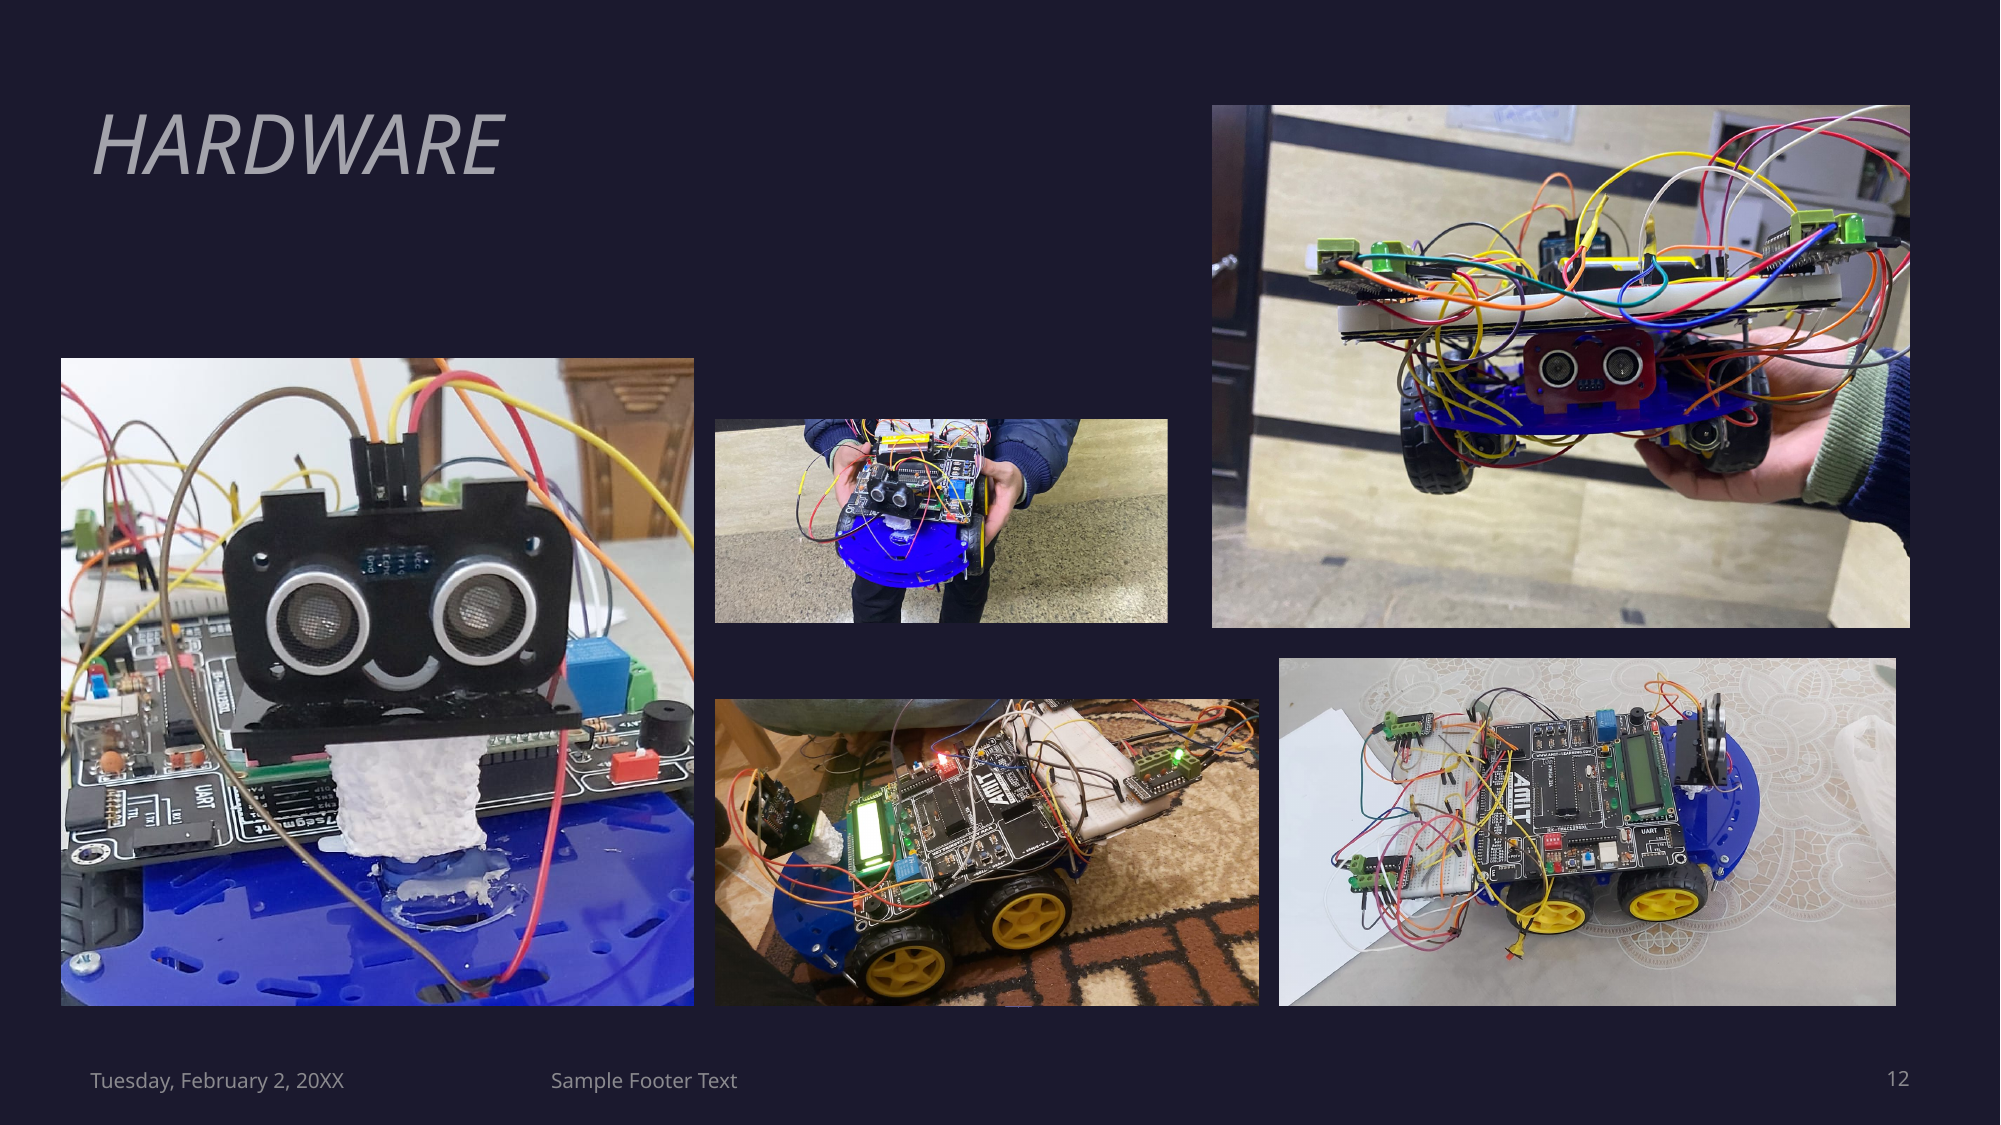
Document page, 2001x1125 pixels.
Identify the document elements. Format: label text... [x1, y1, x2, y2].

picture [1212, 105, 1910, 628]
picture [61, 358, 694, 1006]
picture [715, 419, 1259, 1006]
footer Sample Footer Text [551, 1067, 1598, 1093]
slide_number 12 [1632, 1067, 1910, 1093]
picture [1279, 658, 1896, 1006]
list HARDWARE [90, 81, 710, 262]
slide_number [90, 1067, 522, 1093]
